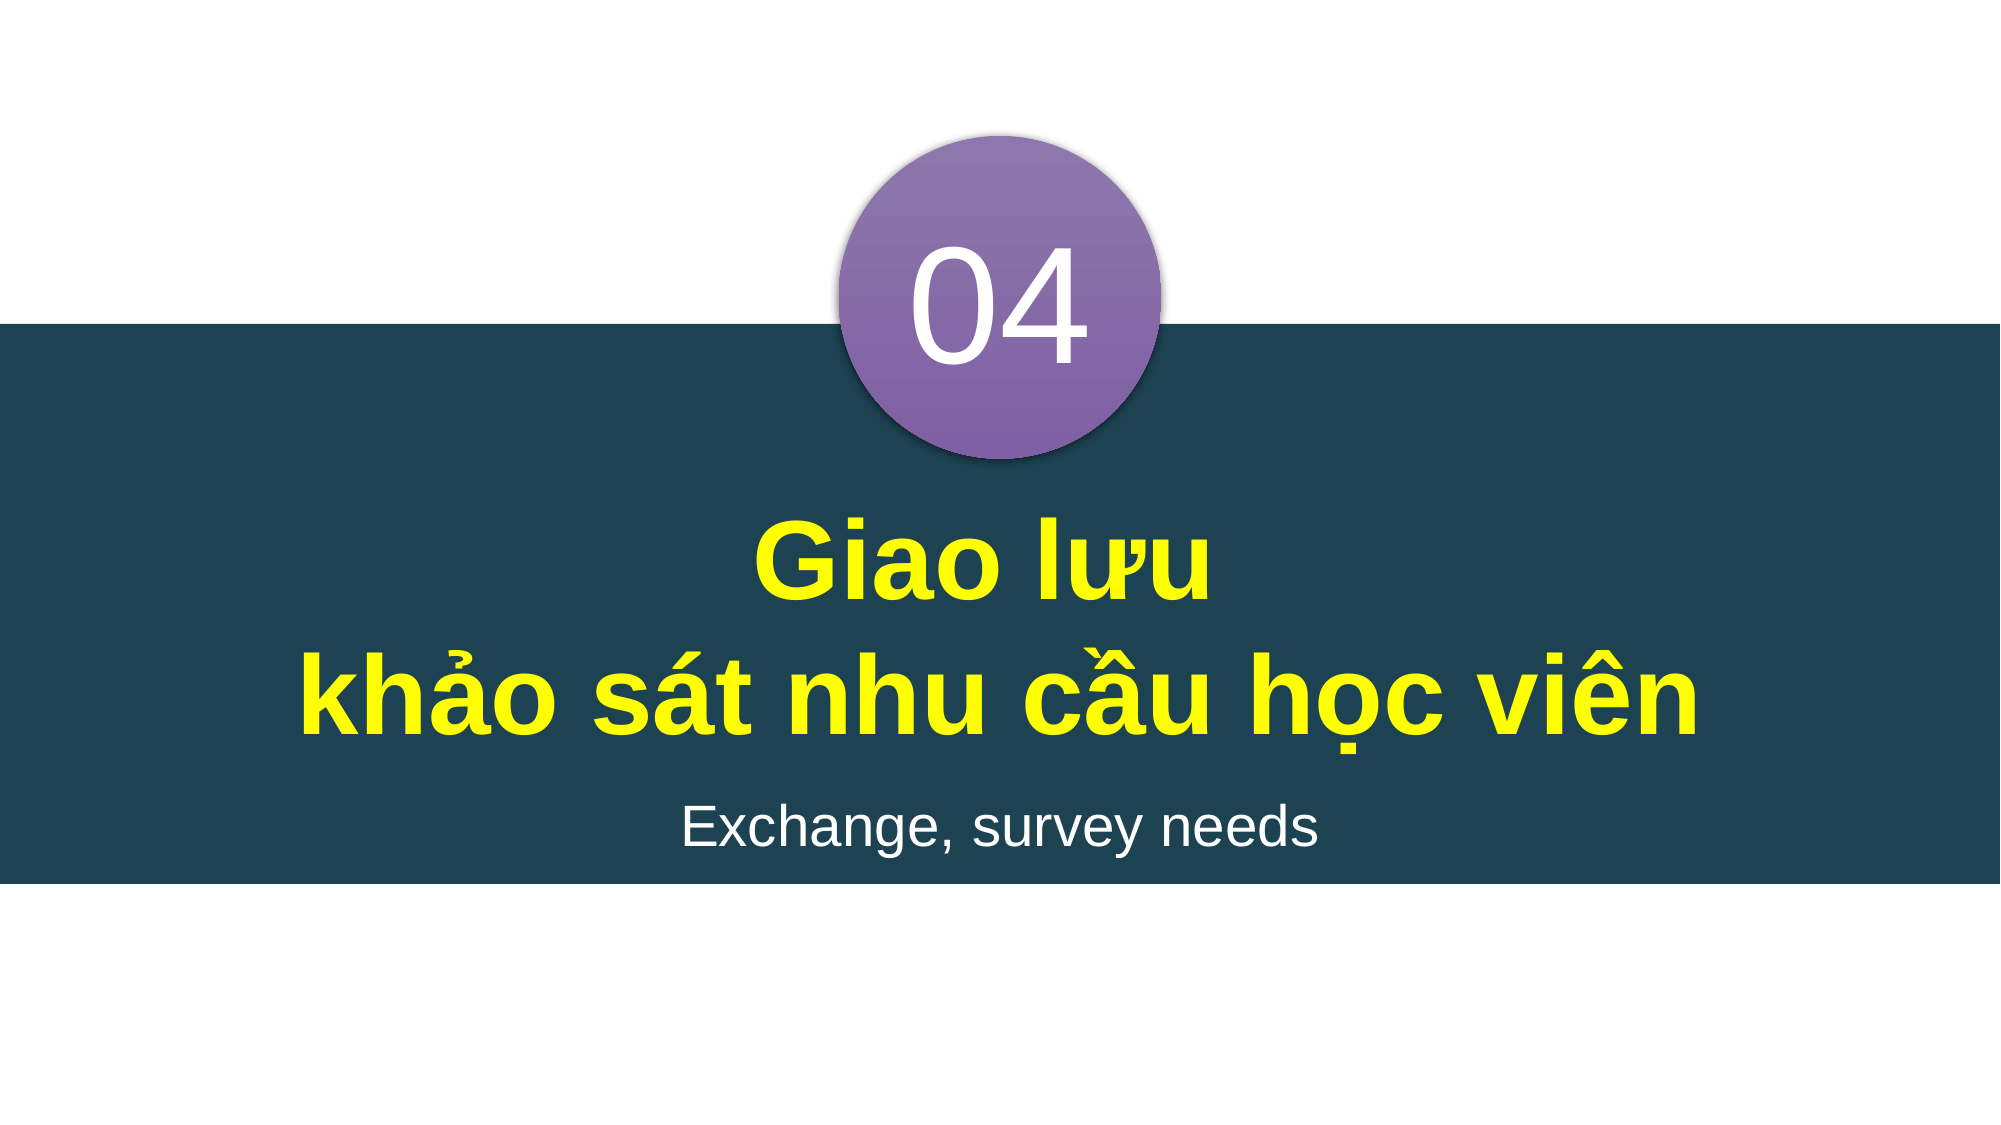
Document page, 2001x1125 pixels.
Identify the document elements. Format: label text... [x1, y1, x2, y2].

text_box 04 [838, 135, 1162, 459]
text_box Giao lưu khảo sát nhu cầu học viên [281, 479, 1718, 765]
text_box Exchange, survey needs [665, 780, 1335, 866]
text_box [0, 323, 2000, 885]
